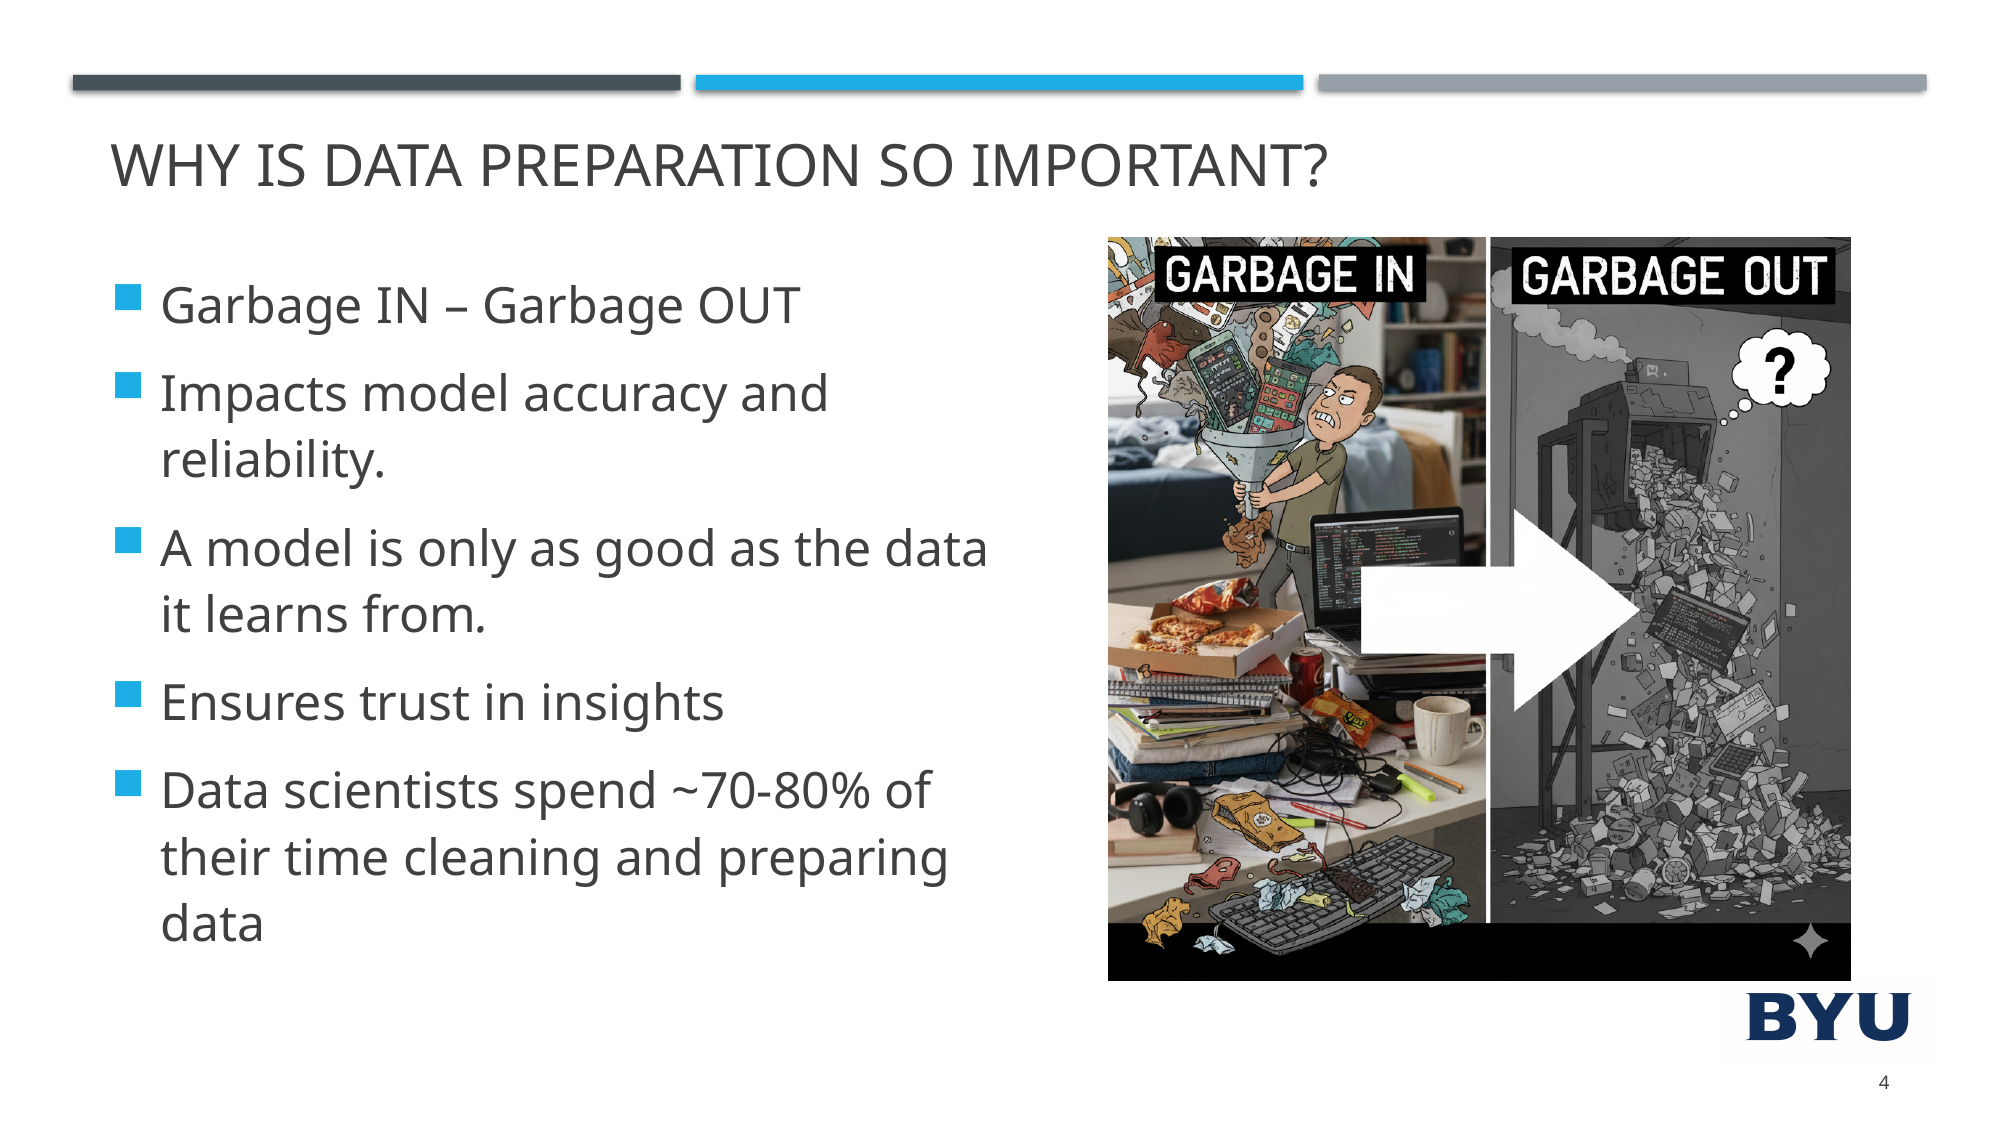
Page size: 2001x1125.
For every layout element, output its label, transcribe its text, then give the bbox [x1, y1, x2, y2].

slide_number 4 [1732, 1053, 1905, 1114]
picture [1107, 237, 1941, 1062]
title Why is Data Preparation so Important? [95, 115, 1905, 206]
list Garbage IN – Garbage OUT Impacts model accuracy and reliability. A model is only as good as the data it learns from. Ensures trust in insights Data scientists spend ~70-80% of their time cleaning and preparing data [95, 238, 1033, 981]
